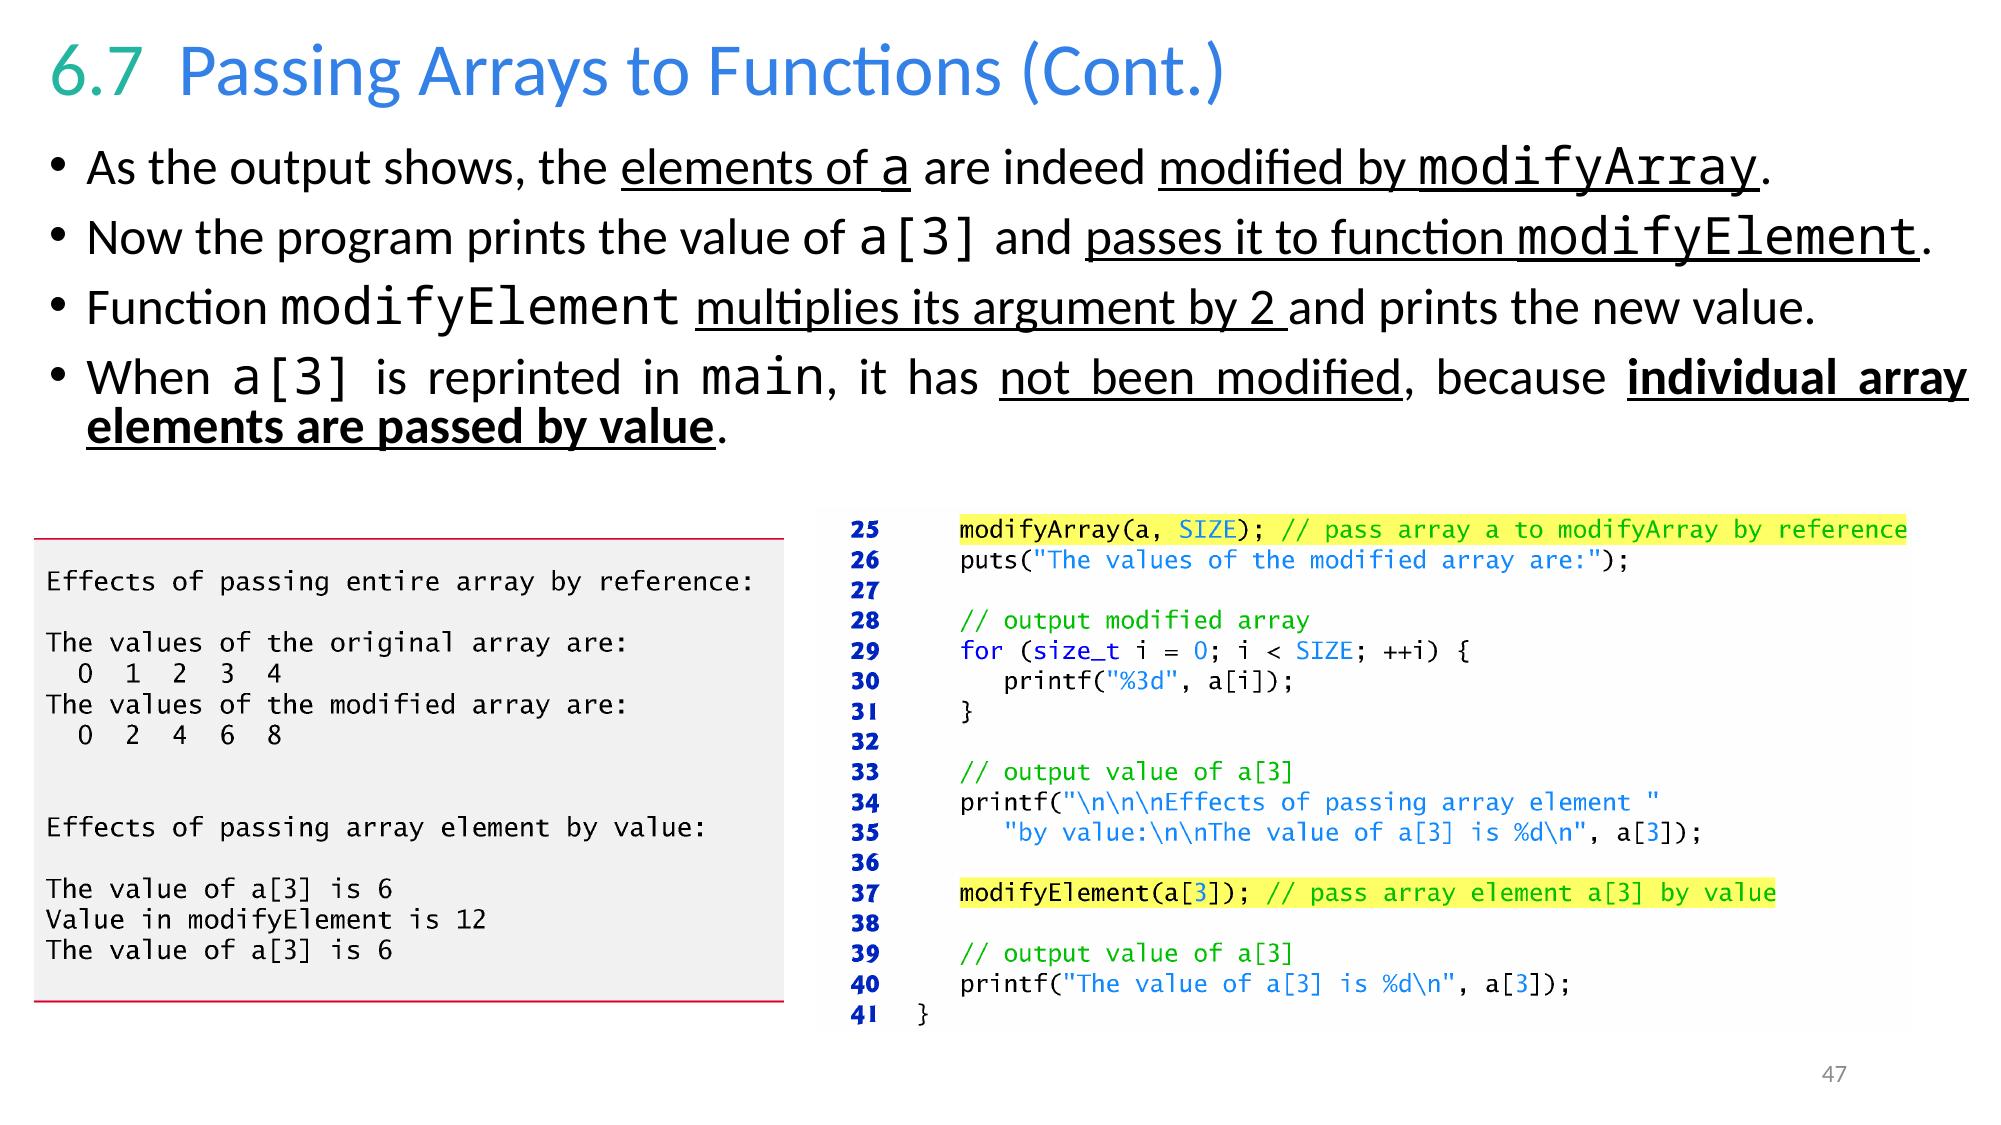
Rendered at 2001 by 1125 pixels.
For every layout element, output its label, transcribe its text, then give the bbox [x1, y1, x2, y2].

picture [816, 507, 1914, 1034]
picture [34, 534, 784, 1007]
title 6.7 Passing Arrays to Functions (Cont.) [34, 22, 1760, 120]
slide_number 47 [1412, 1042, 1863, 1103]
list As the output shows, the elements of a are indeed modified by modifyArray. Now the program prints the value of a[3] and passes it to function modifyElement. Function modifyElement multiplies its argument by 2 and prints the new value. When a[3] is reprinted in main, it has not been modified, because individual array elements are passed by value. [34, 137, 1984, 462]
